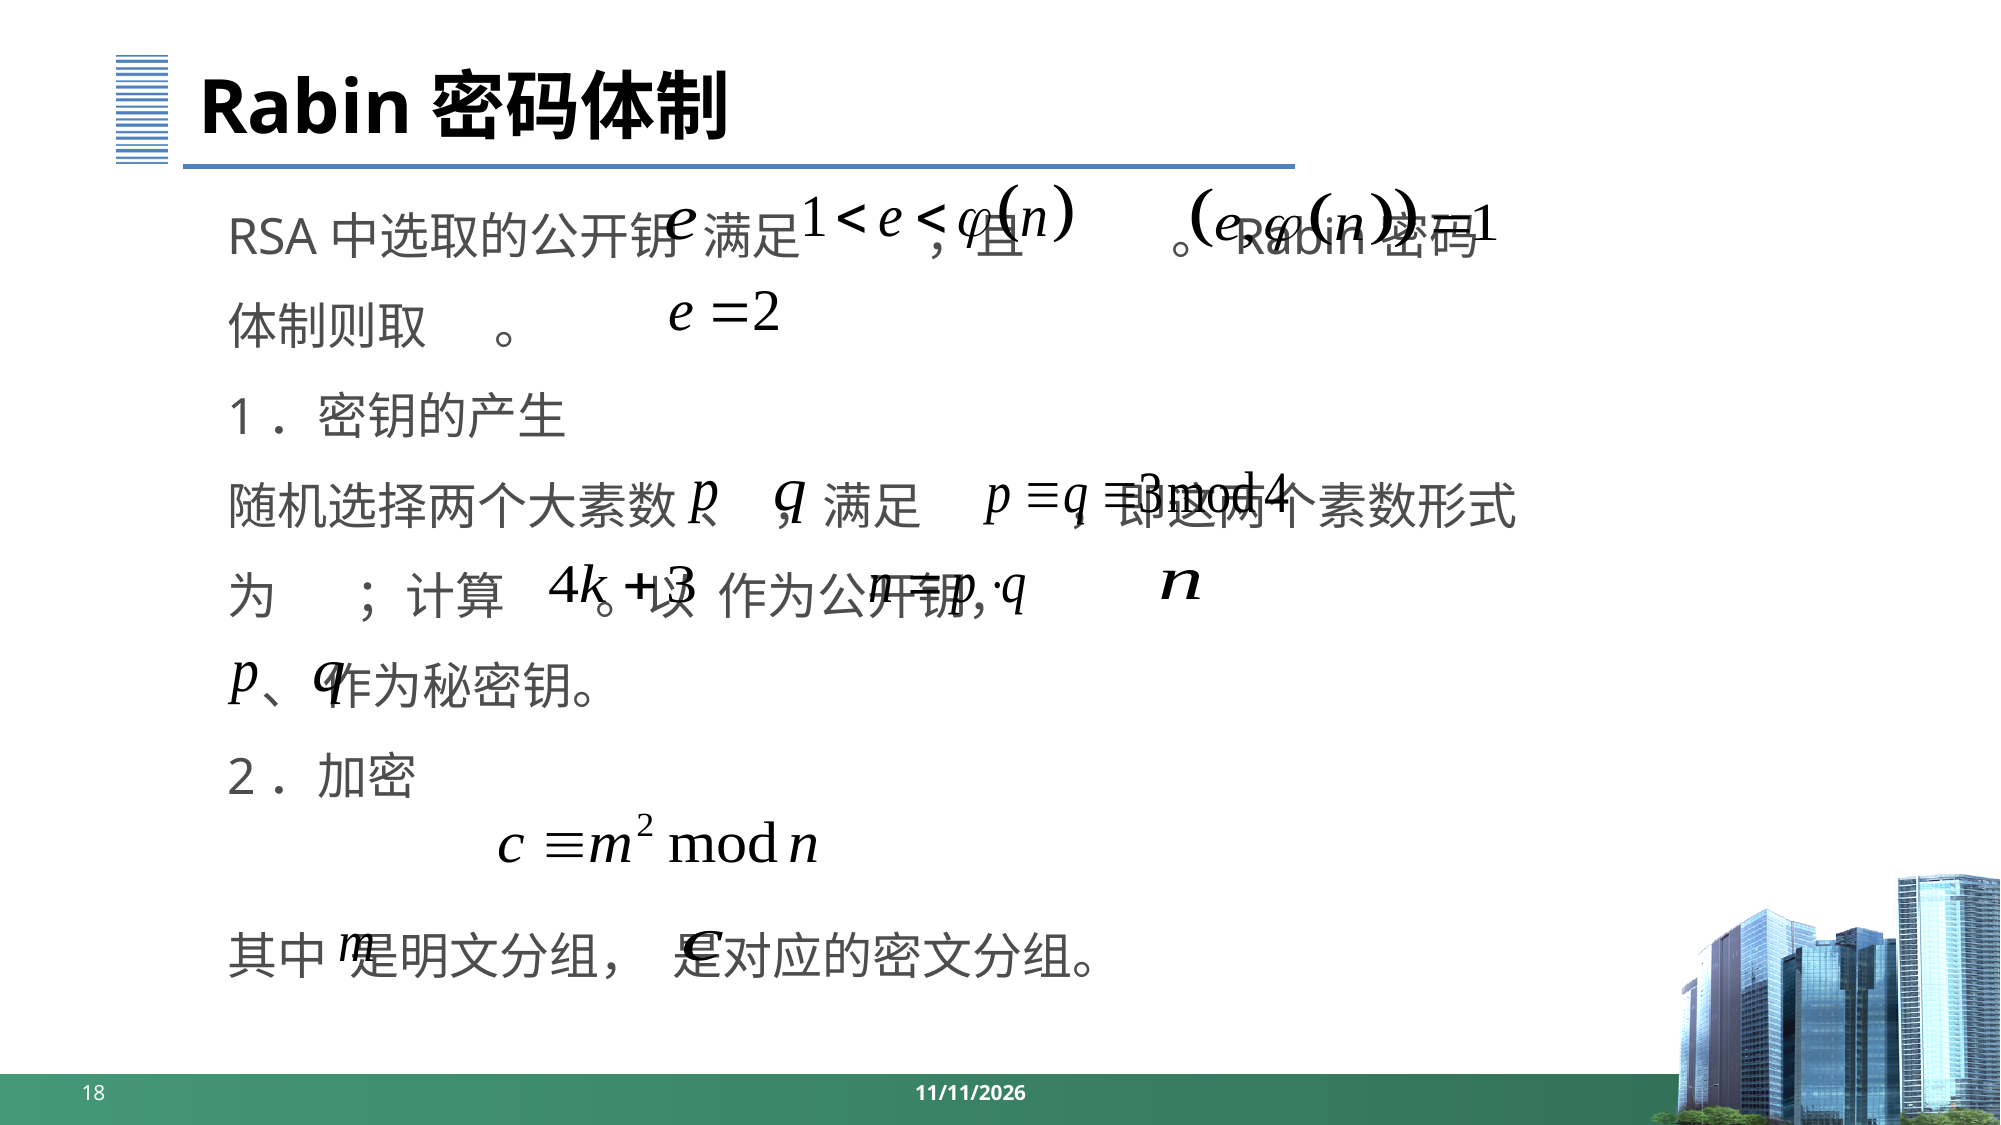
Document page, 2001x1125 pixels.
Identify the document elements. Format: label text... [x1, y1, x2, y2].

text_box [659, 275, 792, 346]
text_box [1182, 182, 1504, 272]
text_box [675, 469, 733, 537]
text_box RSA中选取的公开钥 满足 ，且 。Rabin密码体制则取 。 1．密钥的产生 随机选择两个大素数 、 ，满足 ，即这两个素数形式为 ；计算 。以 作为公开钥， 、 作为秘密钥。 2．加密 其中 是明文分组， 是对应的密文分组。 [212, 166, 1534, 992]
picture [116, 55, 169, 164]
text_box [653, 196, 712, 257]
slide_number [900, 1072, 1367, 1113]
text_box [330, 922, 387, 977]
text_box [762, 468, 820, 536]
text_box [215, 650, 272, 718]
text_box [489, 798, 832, 878]
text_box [667, 918, 741, 977]
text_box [972, 458, 1299, 537]
slide_number 18 [66, 1072, 184, 1113]
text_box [798, 172, 1083, 272]
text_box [860, 563, 1038, 627]
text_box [302, 650, 359, 718]
title Rabin密码体制 [183, 57, 1767, 150]
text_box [538, 552, 705, 617]
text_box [1144, 558, 1221, 616]
